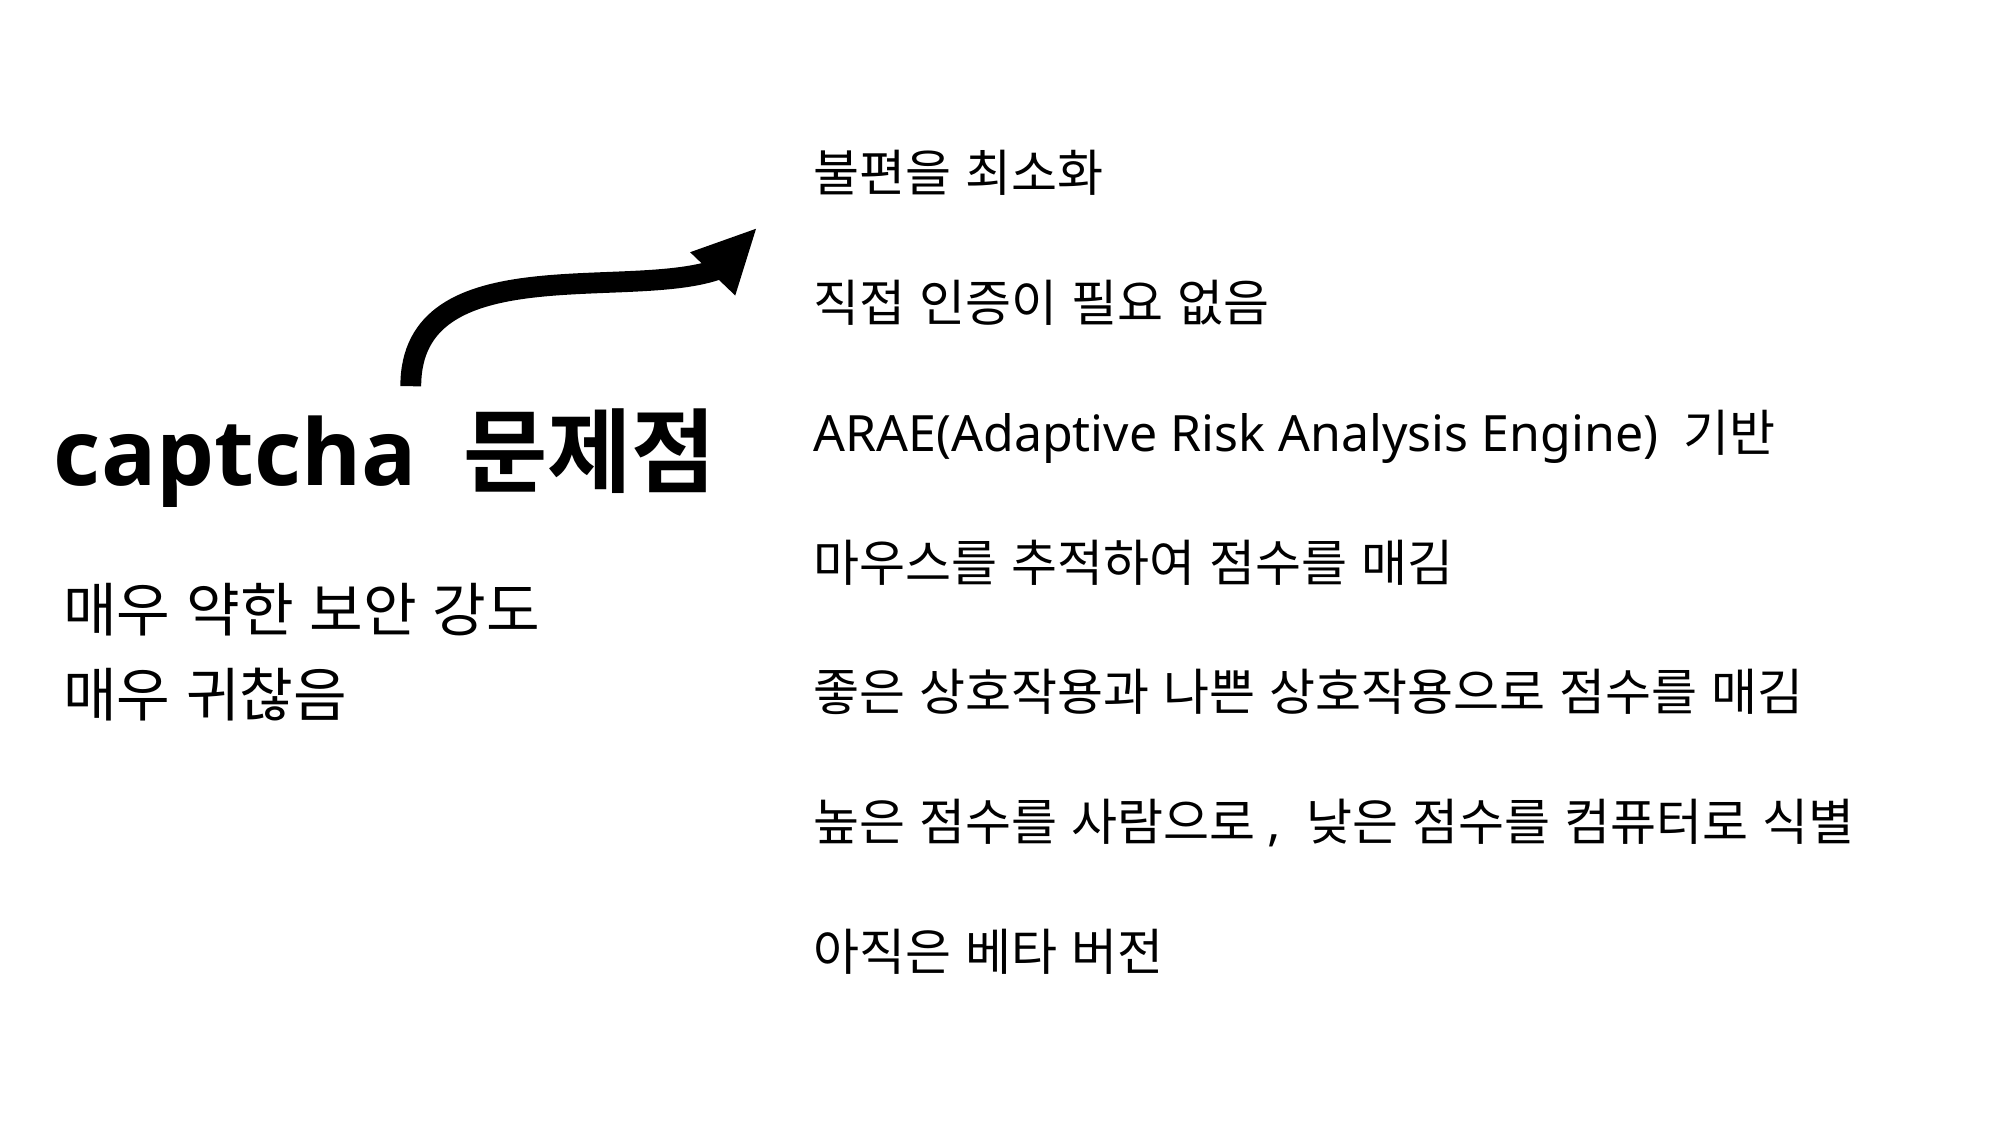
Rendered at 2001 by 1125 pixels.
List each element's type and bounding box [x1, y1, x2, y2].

text_box [39, 386, 783, 737]
text_box [504, 134, 663, 481]
text_box [798, 134, 1961, 989]
